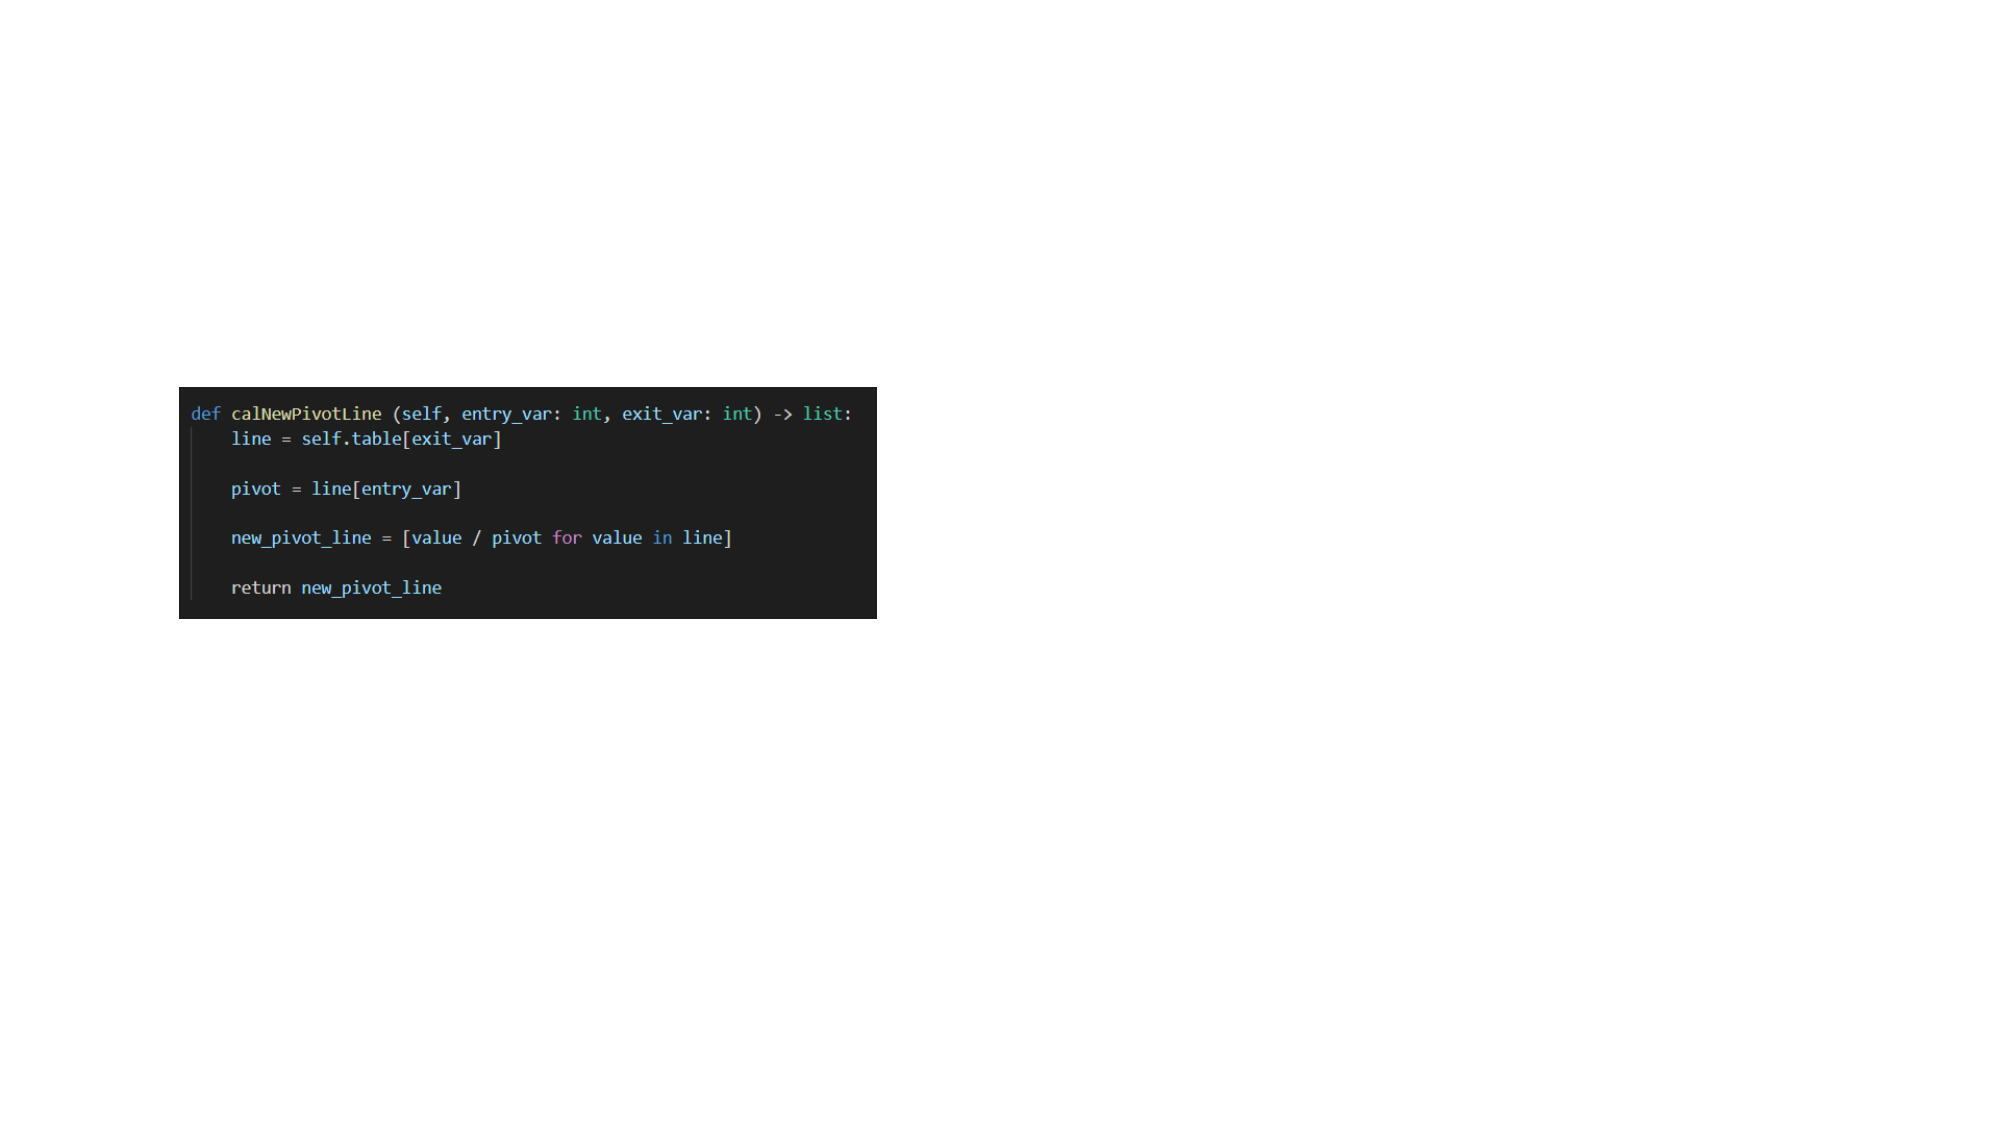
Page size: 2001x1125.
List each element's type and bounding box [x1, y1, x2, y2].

picture [179, 387, 878, 619]
